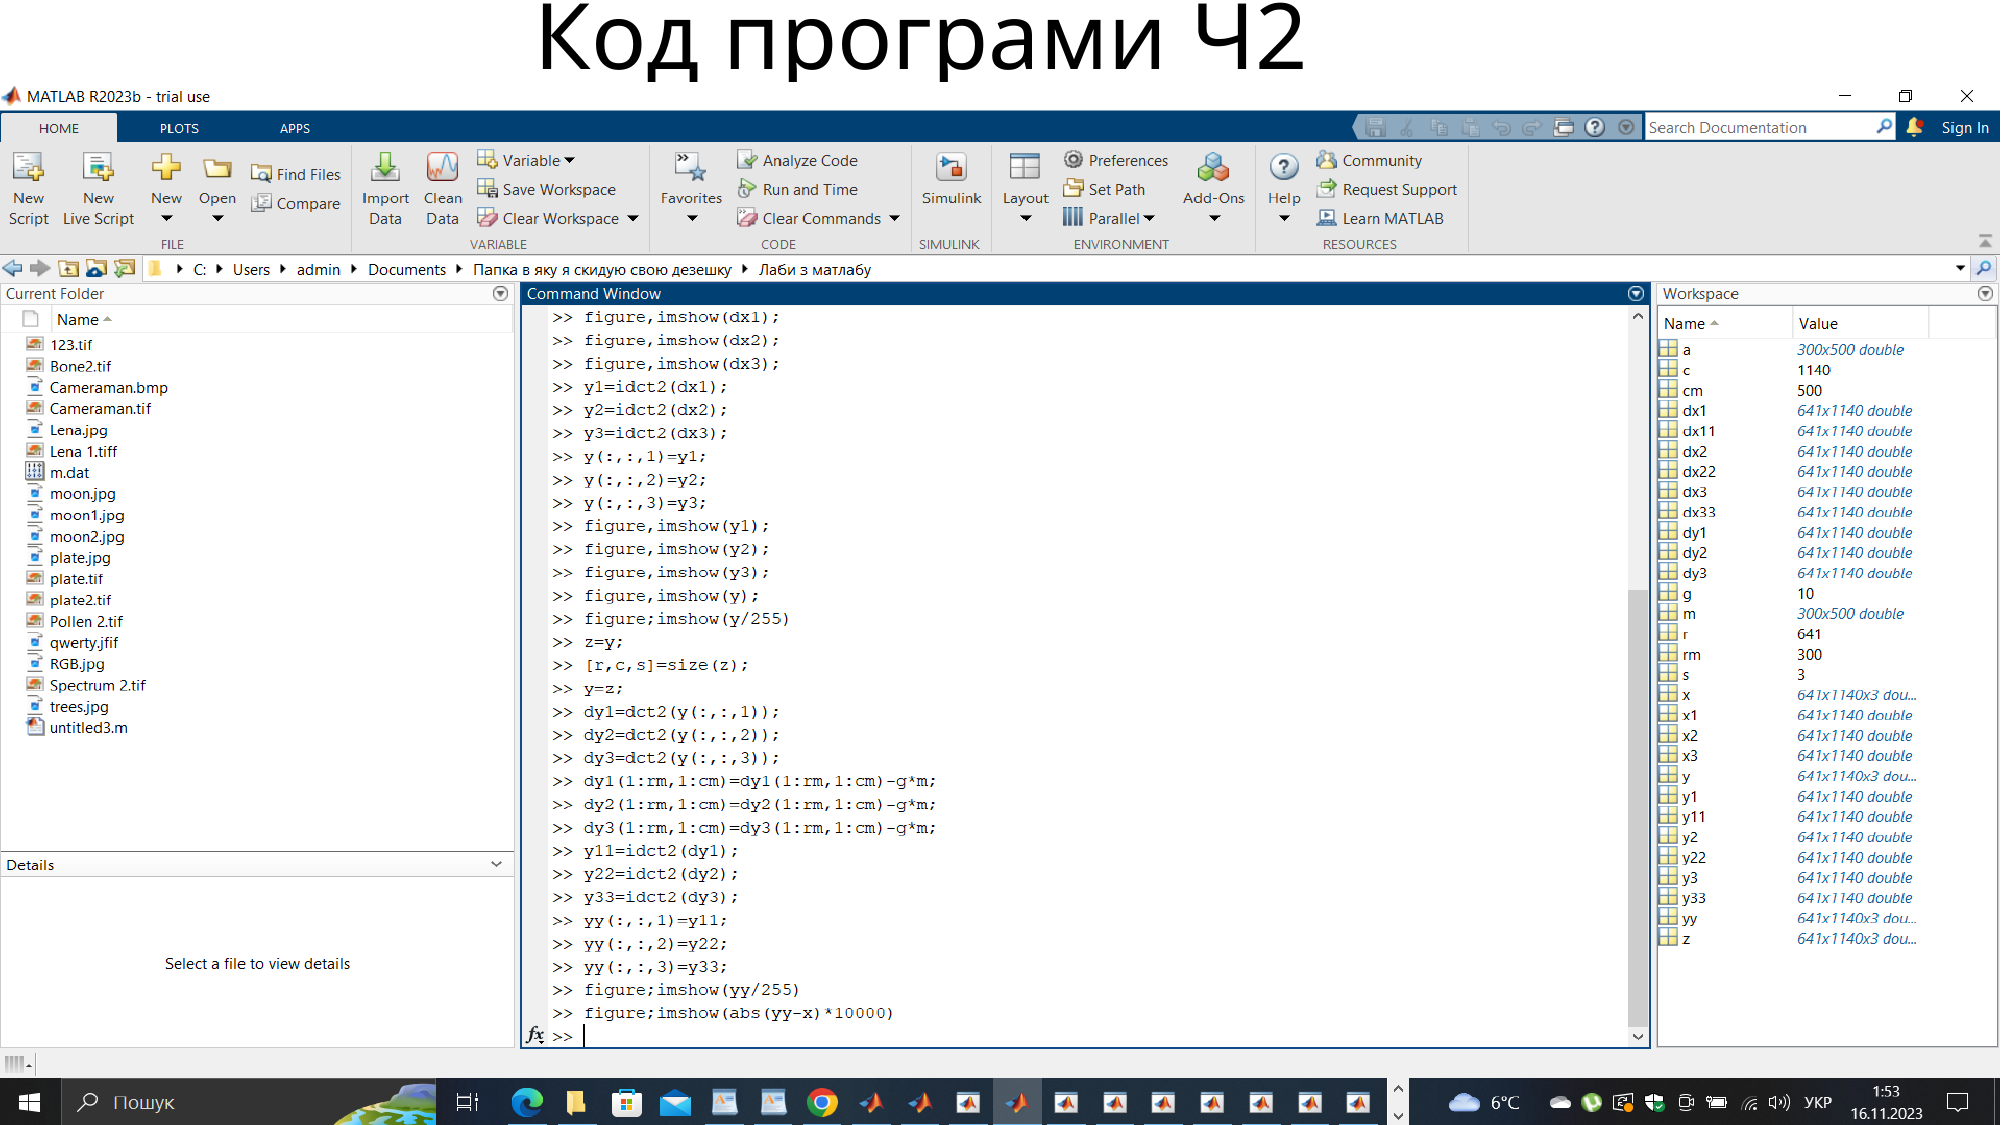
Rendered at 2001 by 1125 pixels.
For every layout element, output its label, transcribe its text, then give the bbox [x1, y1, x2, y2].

title Код програми Ч2 [519, 0, 2000, 82]
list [0, 82, 2000, 1125]
